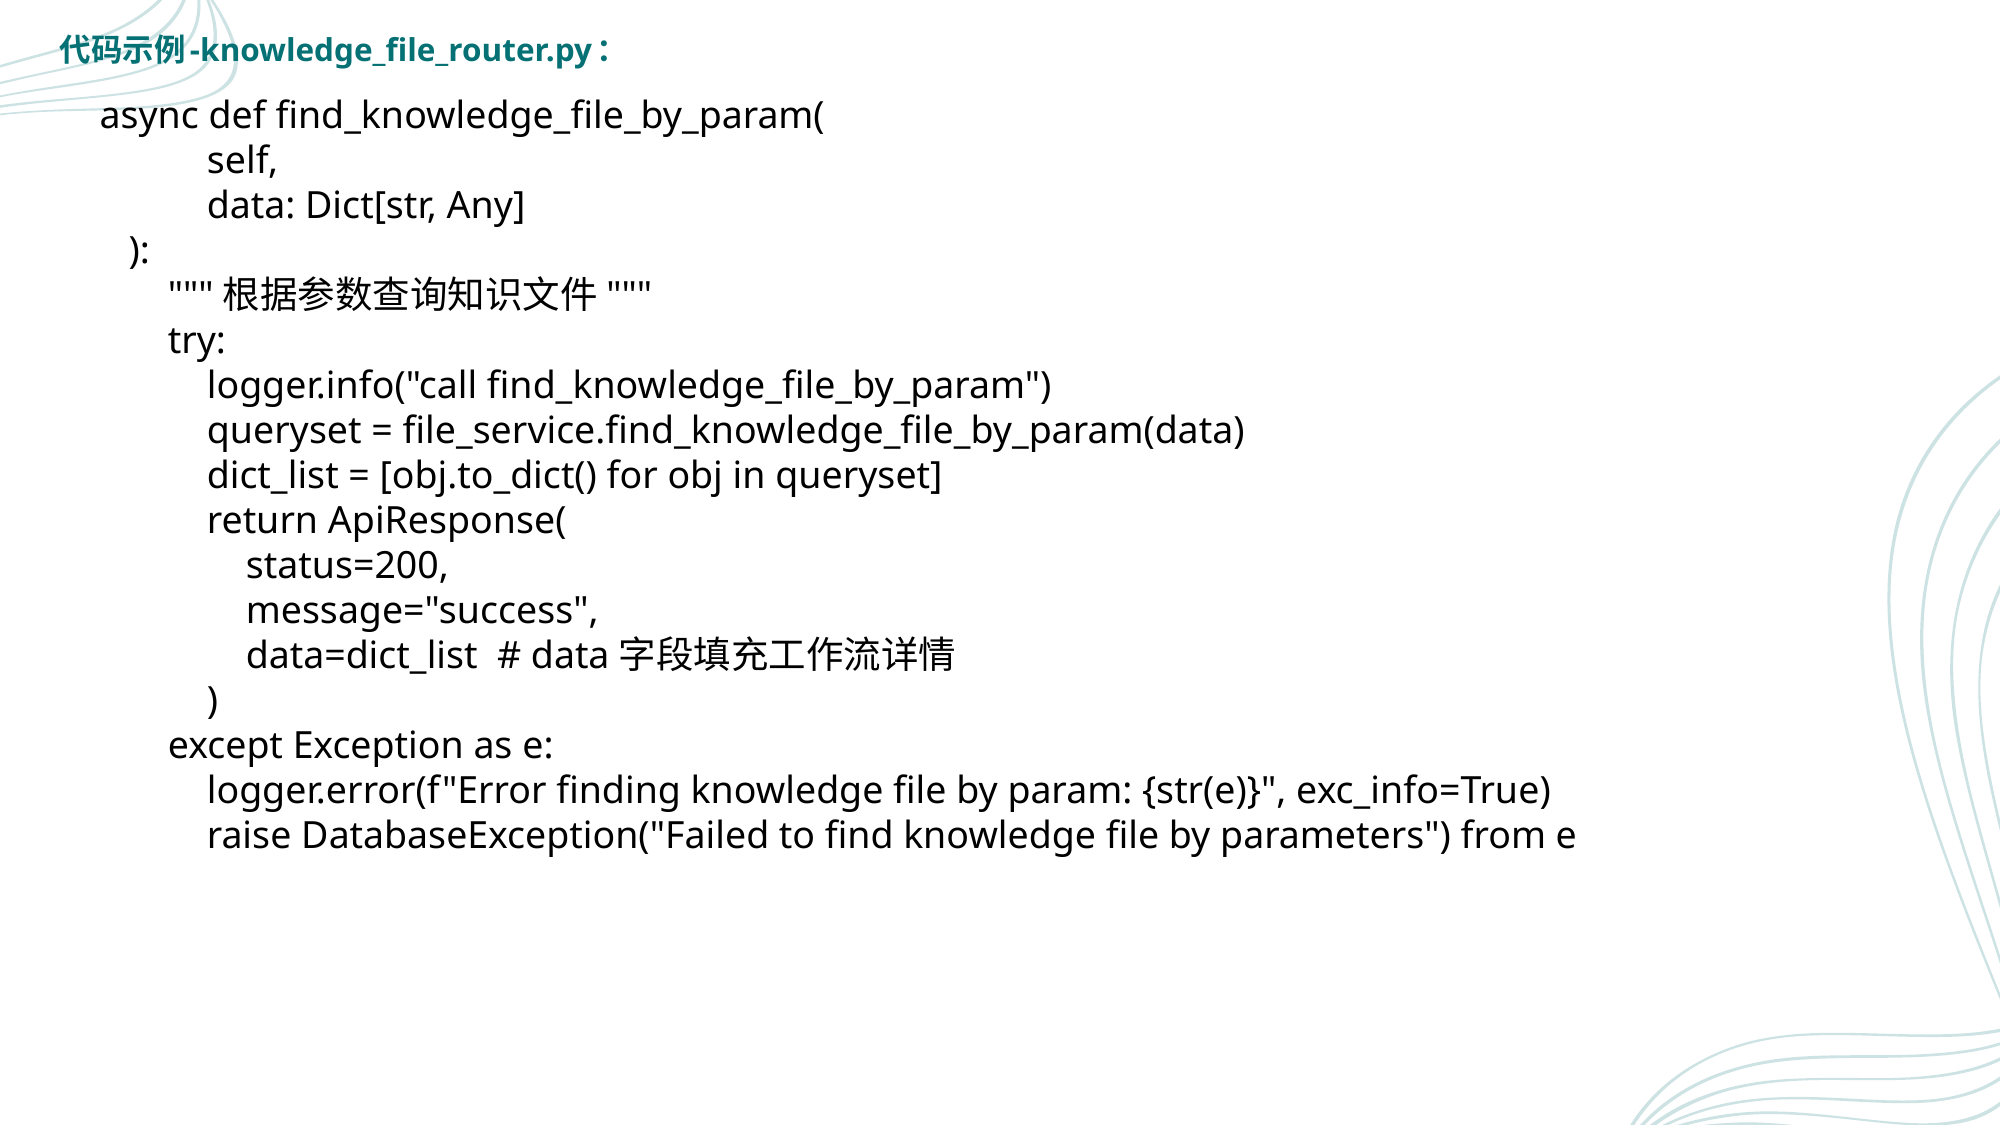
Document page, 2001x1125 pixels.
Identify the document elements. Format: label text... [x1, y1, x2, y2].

text_box async def find_knowledge_file_by_param( self, data: Dict[str, Any] ): """根据参数查询知识文件""" try: logger.info("call find_knowledge_file_by_param") queryset = file_service.find_knowledge_file_by_param(data) dict_list = [obj.to_dict() for obj in queryset] return ApiResponse( status=200, message="success", data=dict_list # data字段填充工作流详情 ) except Exception as e: logger.error(f"Error finding knowledge file by param: {str(e)}", exc_info=True) raise DatabaseException("Failed to find knowledge file by parameters") from e [75, 83, 1603, 1125]
text_box 代码示例-knowledge_file_router.py： [45, 22, 647, 83]
